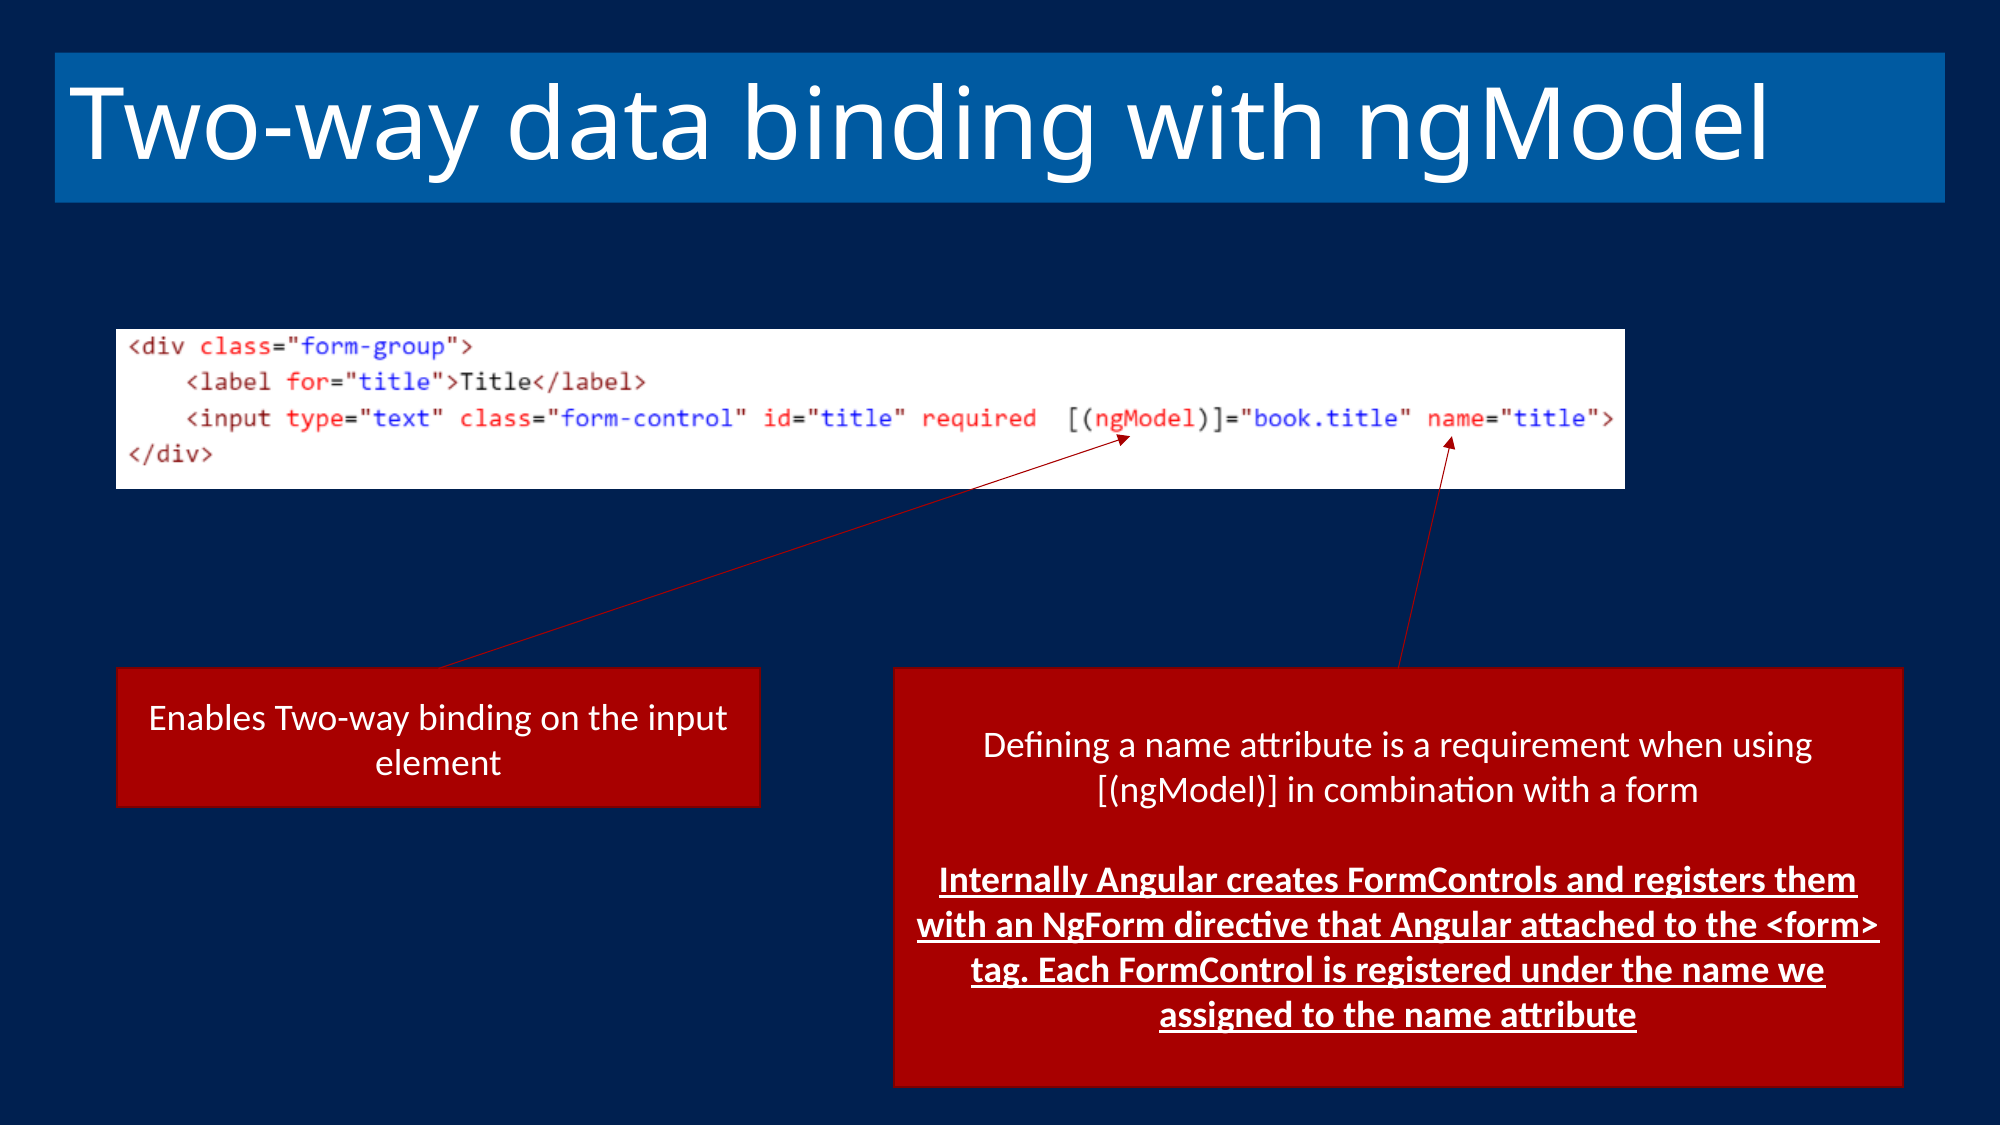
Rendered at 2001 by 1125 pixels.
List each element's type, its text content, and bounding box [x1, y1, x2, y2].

text_box Defining a name attribute is a requirement when using [(ngModel)] in combination with a form Internally Angular creates FormControls and registers them with an NgForm directive that Angular attached to the <form> tag. Each FormControl is registered under the name we assigned to the name attribute [893, 667, 1904, 1088]
picture [116, 329, 1625, 489]
title Two-way data binding with ngModel [54, 52, 1945, 203]
text_box Enables Two-way binding on the input element [116, 667, 761, 808]
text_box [1398, 436, 1452, 669]
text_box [438, 436, 1131, 669]
